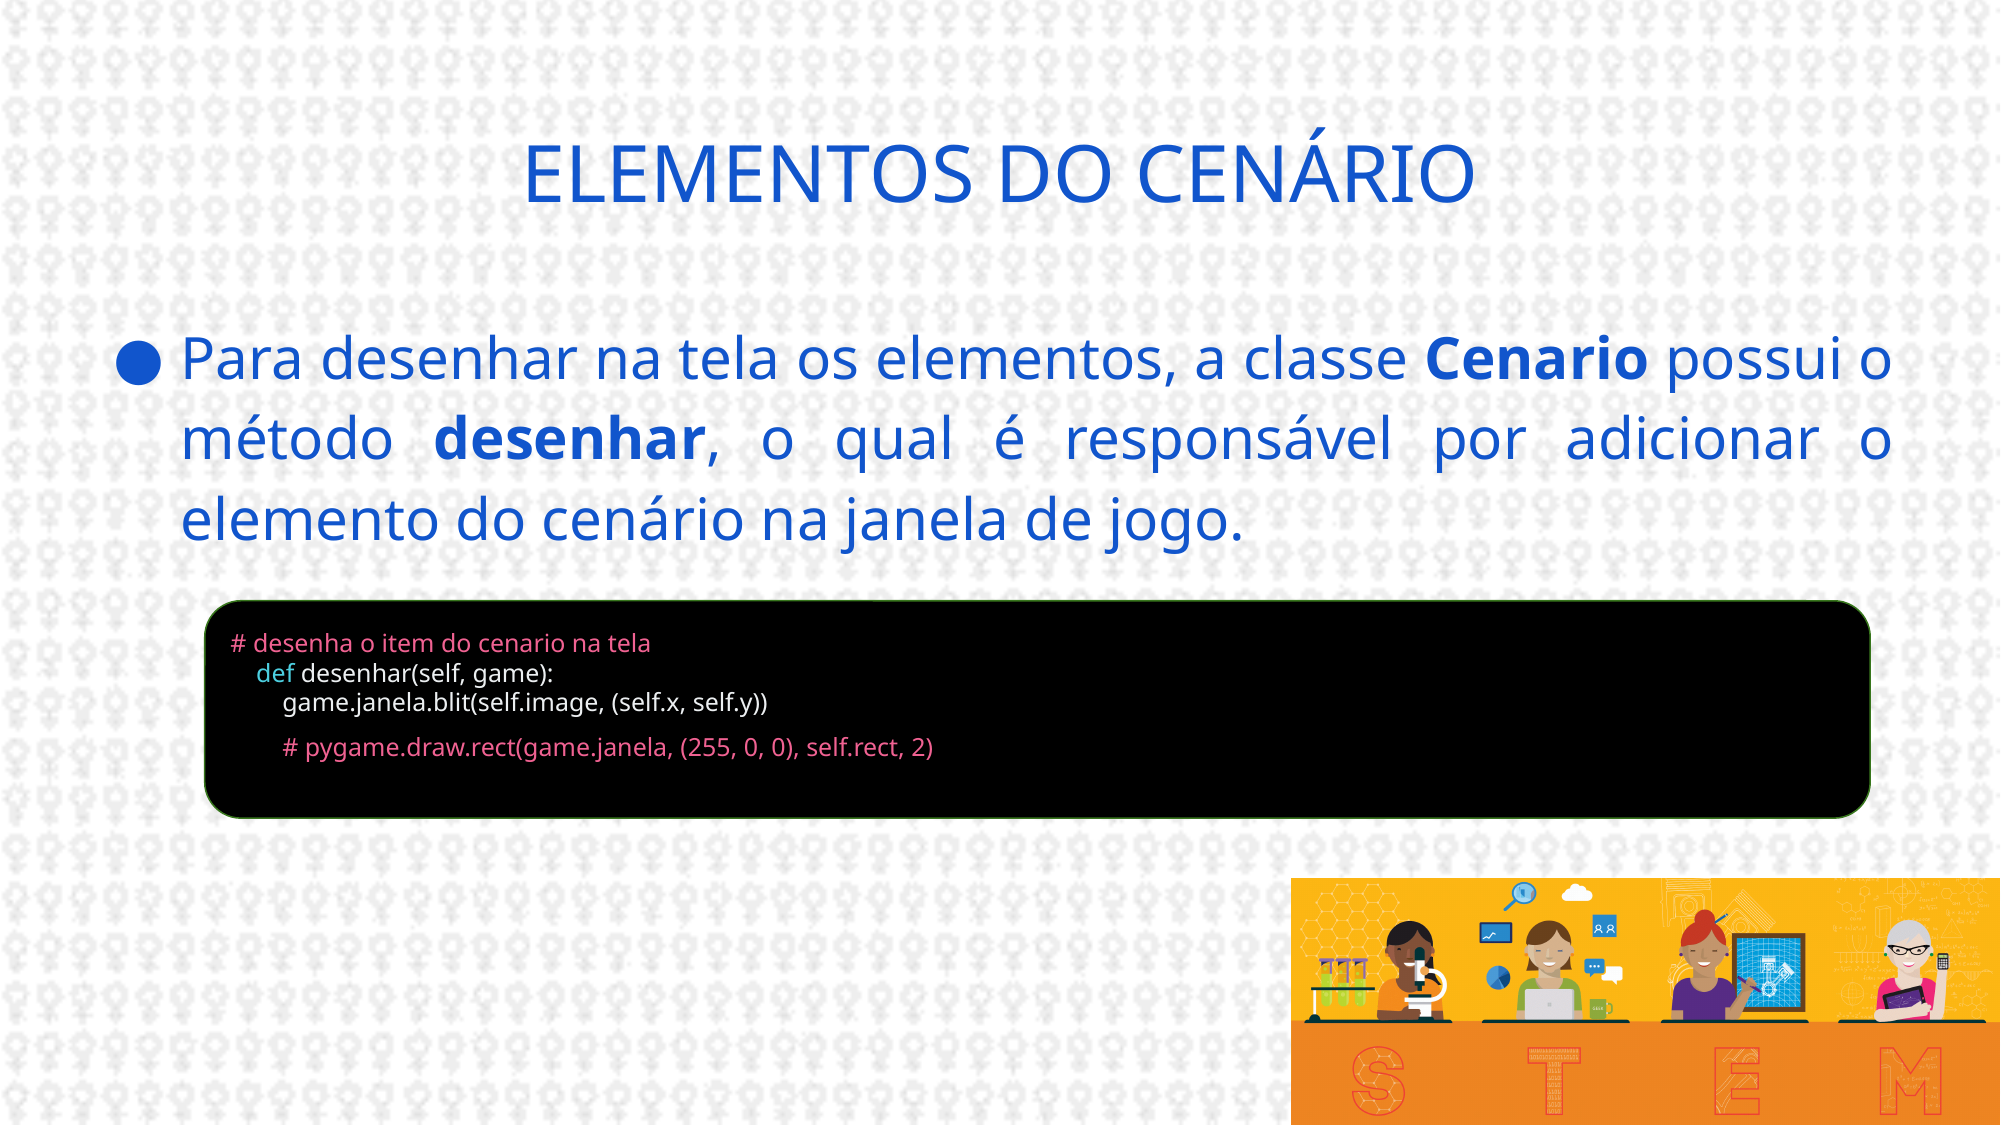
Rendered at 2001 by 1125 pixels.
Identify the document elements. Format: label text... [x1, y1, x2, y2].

text_box Para desenhar na tela os elementos, a classe Cenario possui o método desenhar, o qual é responsável por adicionar o elemento do cenário na janela de jogo. [90, 303, 1910, 850]
picture [0, 0, 2001, 1125]
title ELEMENTOS DO CENÁRIO [0, 107, 2000, 228]
